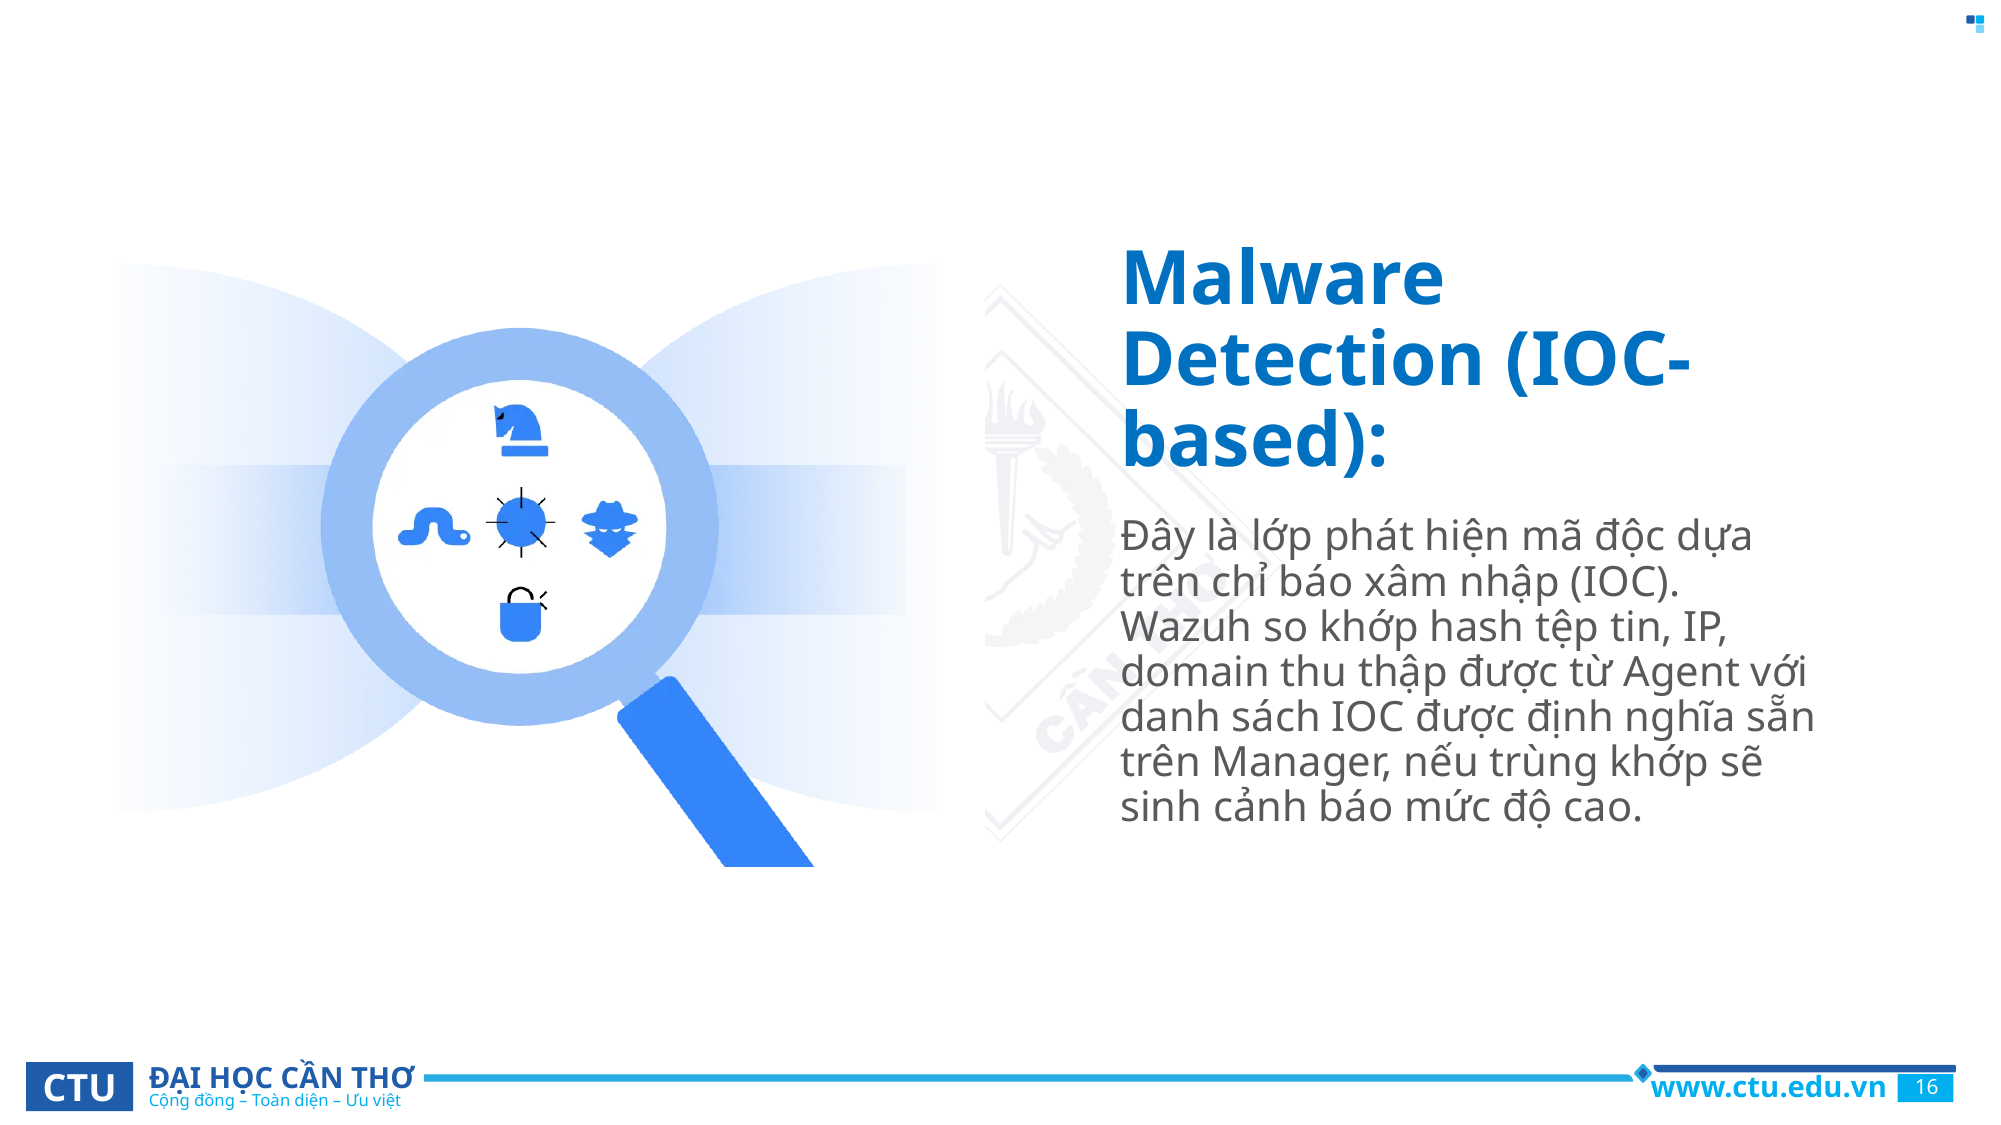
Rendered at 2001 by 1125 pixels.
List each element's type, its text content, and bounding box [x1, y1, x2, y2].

subtitle Đây là lớp phát hiện mã độc dựa trên chỉ báo xâm nhập (IOC). Wazuh so khớp hash tệp tin, IP, domain thu thập được từ Agent với danh sách IOC được định nghĩa sẵn trên Manager, nếu trùng khớp sẽ sinh cảnh báo mức độ cao. [1105, 507, 1838, 867]
title Malware Detection (IOC-based): [1105, 218, 1838, 491]
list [102, 218, 986, 867]
